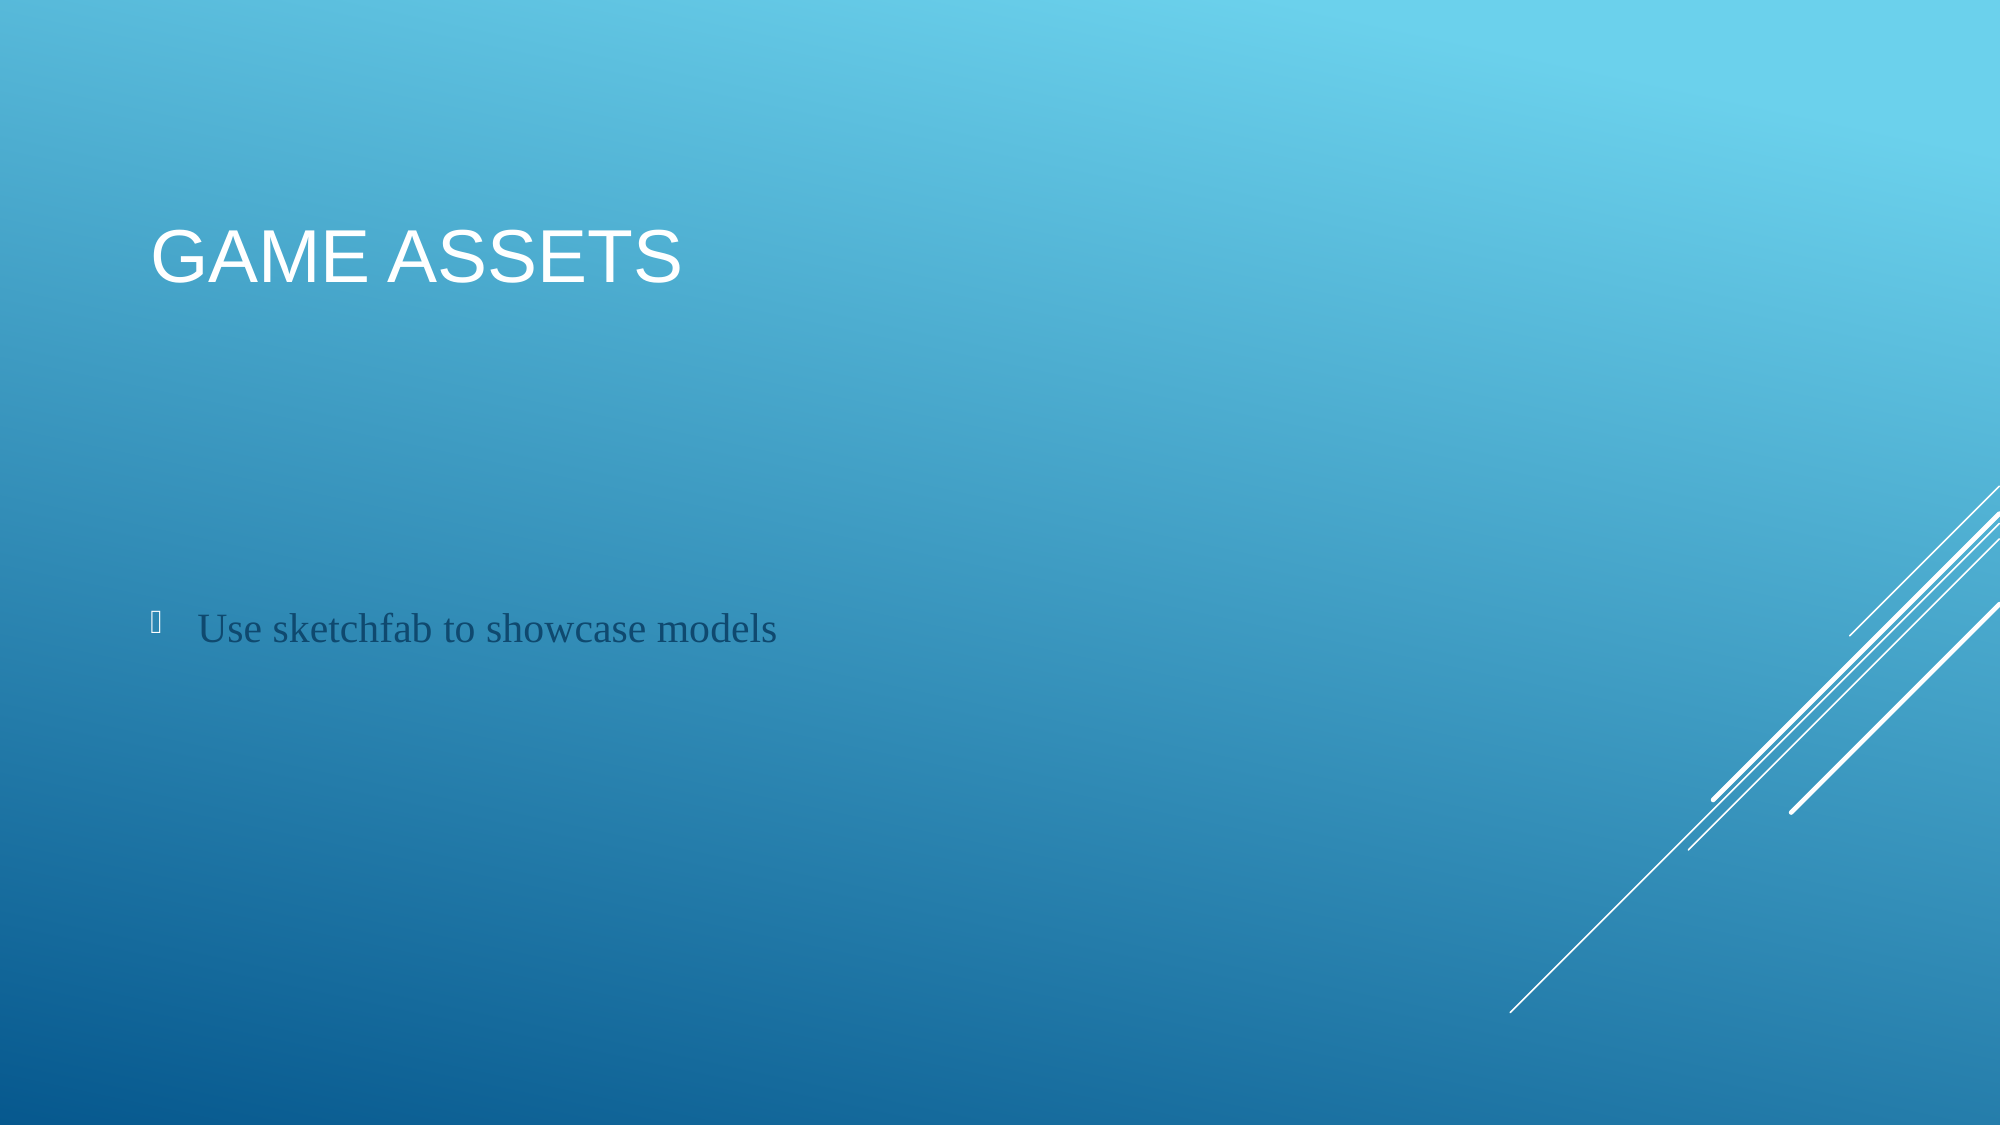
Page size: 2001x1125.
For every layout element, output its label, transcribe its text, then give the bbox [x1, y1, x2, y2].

list Use sketchfab to showcase models [135, 329, 1536, 923]
title Game Assets [135, 129, 1536, 329]
